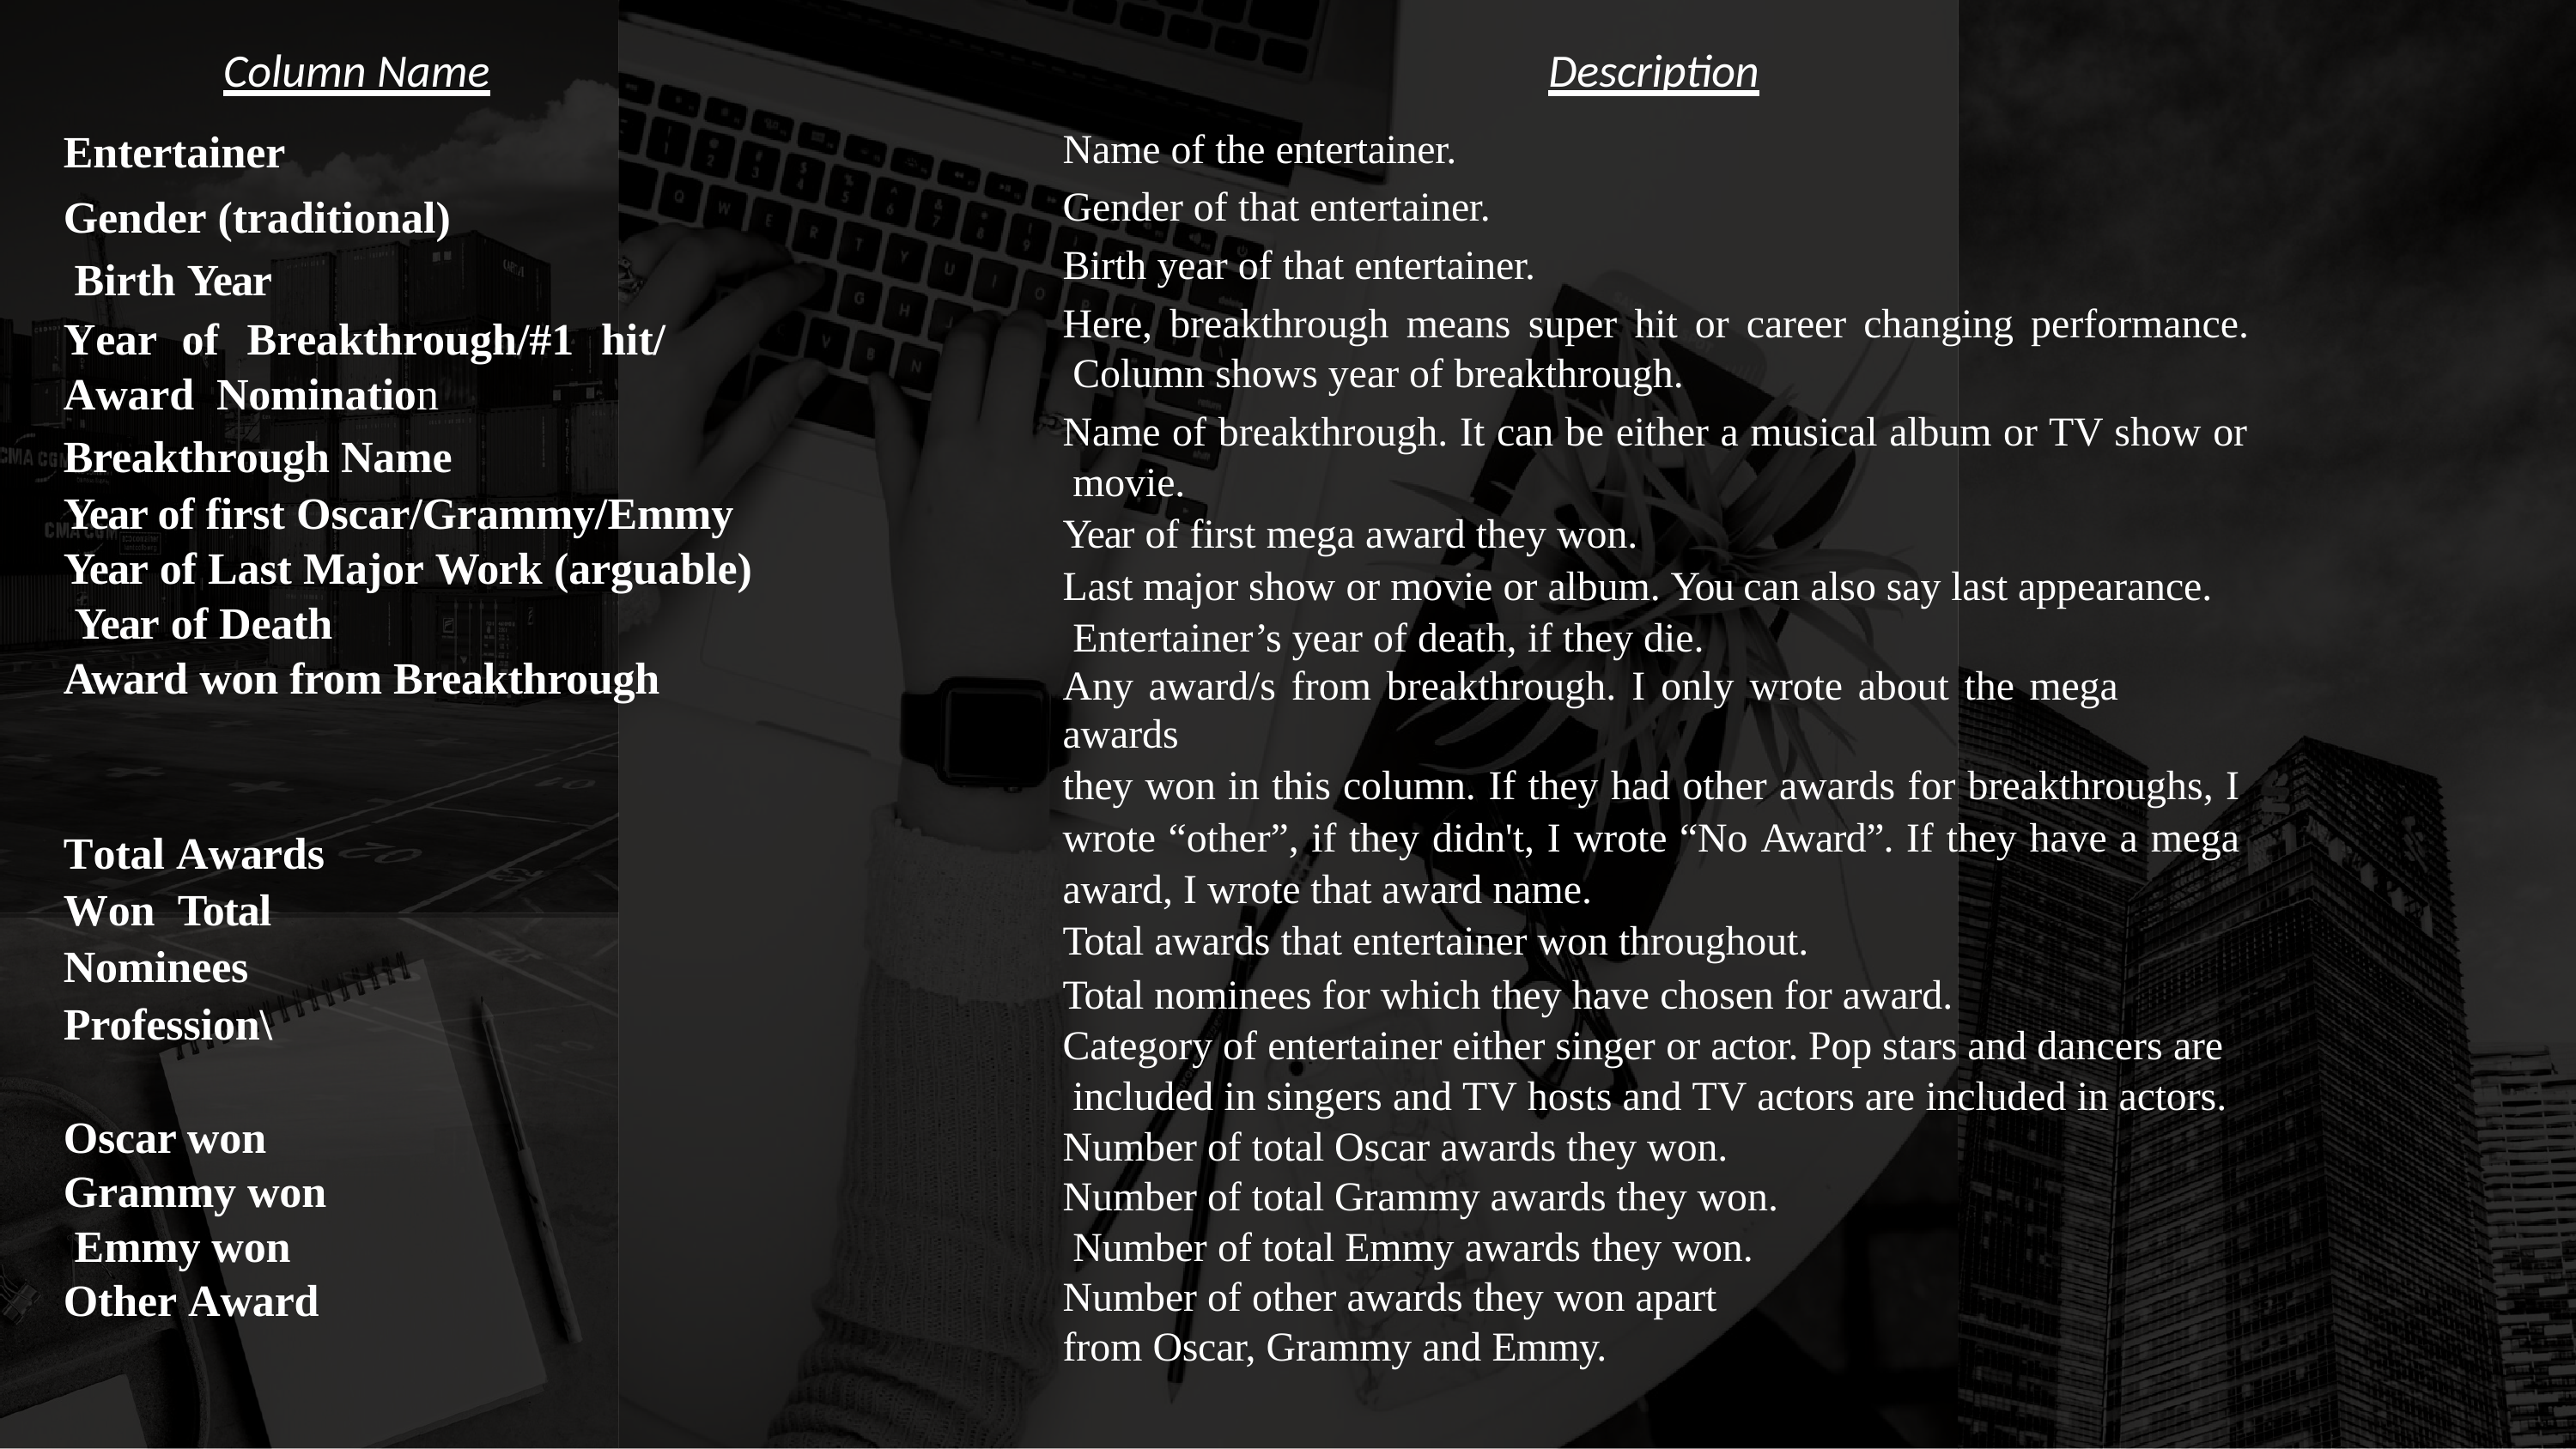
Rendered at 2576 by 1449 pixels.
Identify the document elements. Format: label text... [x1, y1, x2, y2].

title Column Name [222, 39, 492, 112]
text_box Entertainer Gender (traditional) Birth Year Year of Breakthrough/#1 hit/Award Nomination Breakthrough Name Year of first Oscar/Grammy/Emmy Year of Last Major Work (arguable) Year of Death Award won from Breakthrough Total Awards Won Total Nominees Profession\ Oscar won Grammy won Emmy won Other Award [61, 112, 794, 1325]
text_box Name of the entertainer. Gender of that entertainer. Birth year of that entertainer. Here, breakthrough means super hit or career changing performance. Column shows year of breakthrough. Name of breakthrough. It can be either a musical album or TV show or movie. Year of first mega award they won. Last major show or movie or album. You can also say last appearance. Entertainer’s year of death, if they die. Any award/s from breakthrough. I only wrote about the mega awards they won in this column. If they had other awards for breakthroughs, I wrote “other”, if they didn't, I wrote “No Award”. If they have a mega award, I wrote that award name. Total awards that entertainer won throughout. Total nominees for which they have chosen for award. Category of entertainer either singer or actor. Pop stars and dancers are included in singers and TV hosts and TV actors are included in actors. Number of total Oscar awards they won. Number of total Grammy awards they won. Number of total Emmy awards they won. Number of other awards they won apart from Oscar, Grammy and Emmy. [1060, 112, 2278, 1369]
text_box Description [1546, 39, 1763, 96]
picture [0, 0, 2576, 1449]
